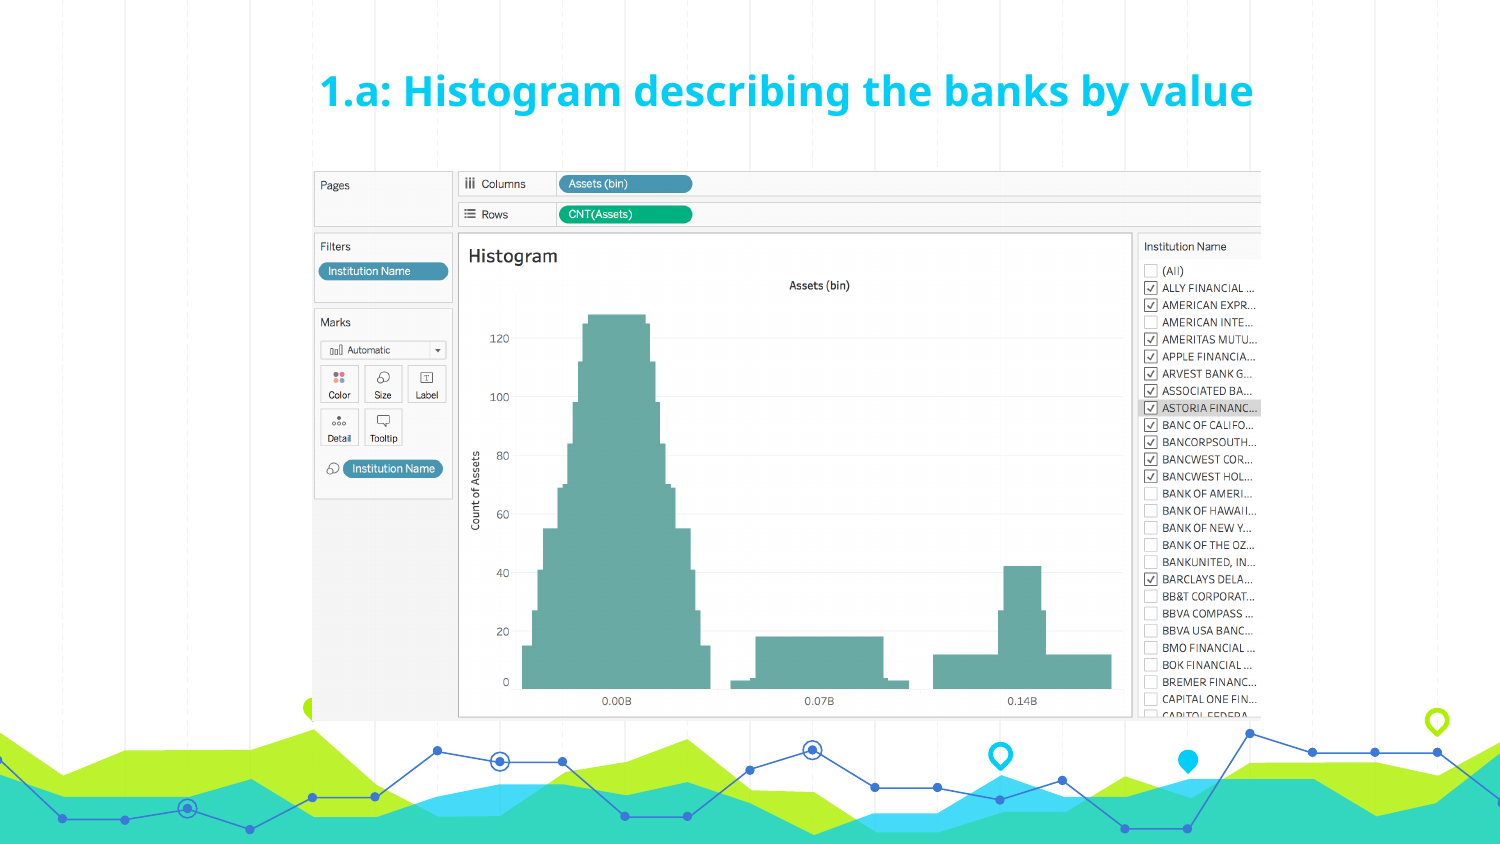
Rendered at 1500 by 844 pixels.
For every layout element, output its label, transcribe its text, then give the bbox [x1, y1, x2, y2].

title 1.a: Histogram describing the banks by value [172, 17, 1401, 180]
picture [312, 171, 1261, 722]
